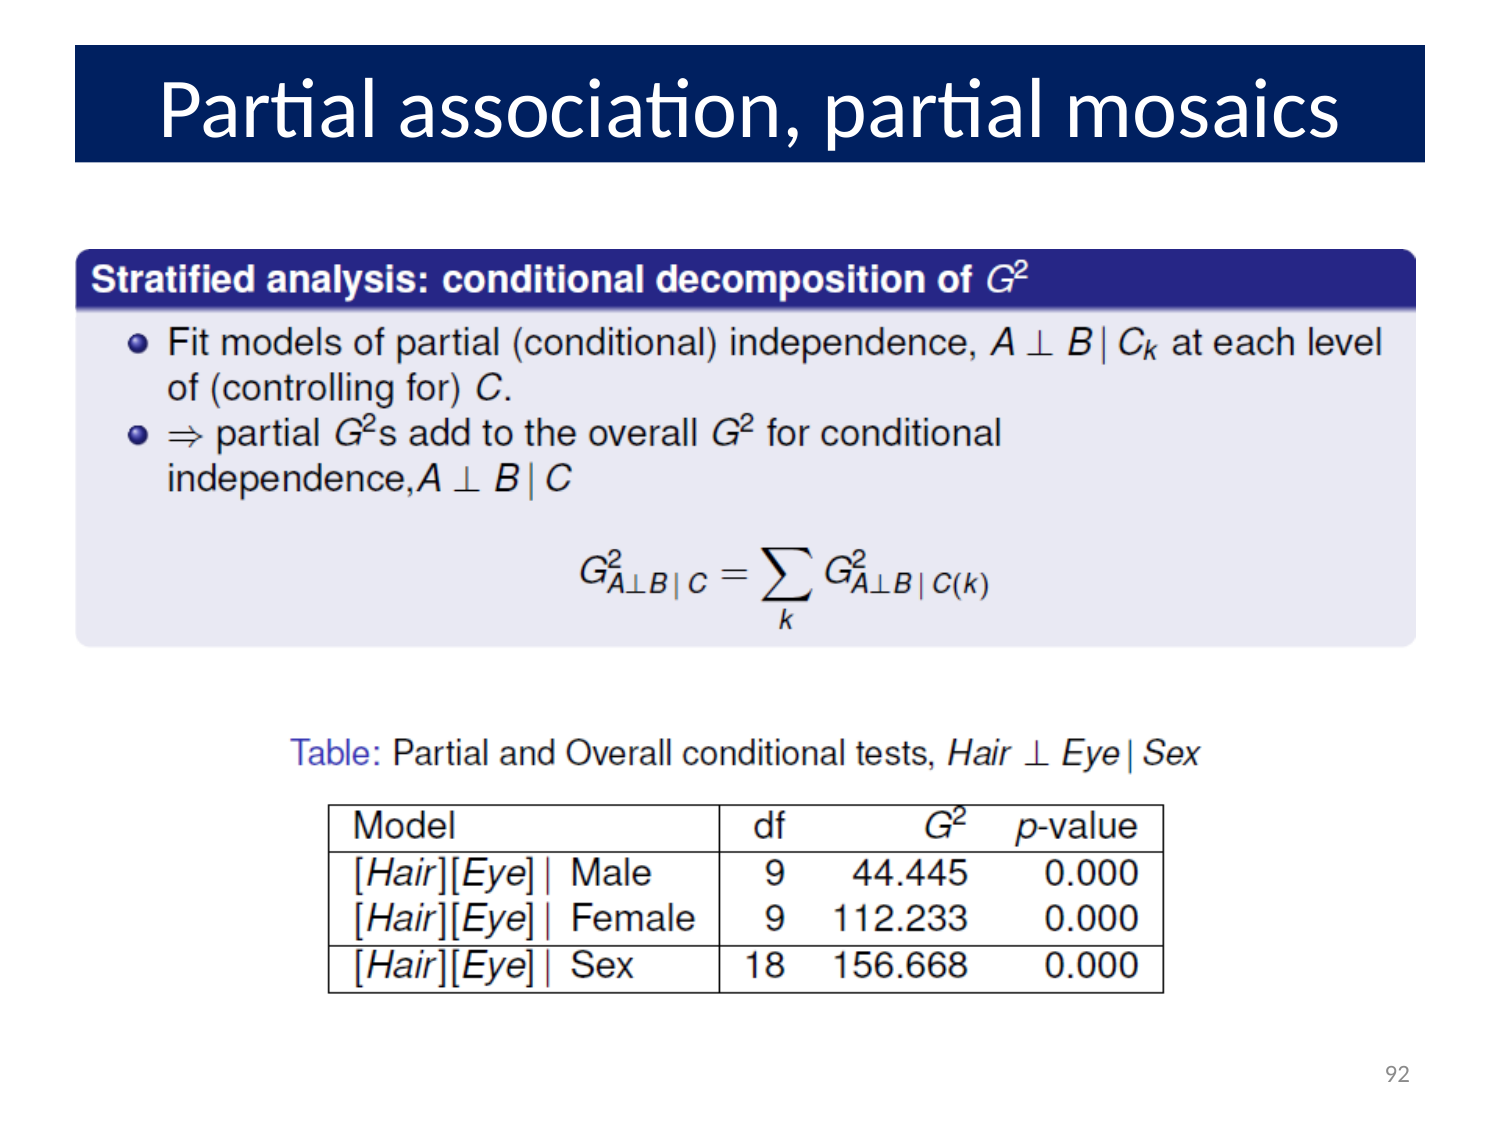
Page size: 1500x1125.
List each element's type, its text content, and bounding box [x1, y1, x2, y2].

picture [74, 249, 1416, 1008]
slide_number 92 [1074, 1042, 1425, 1103]
title Partial association, partial mosaics [75, 45, 1425, 163]
